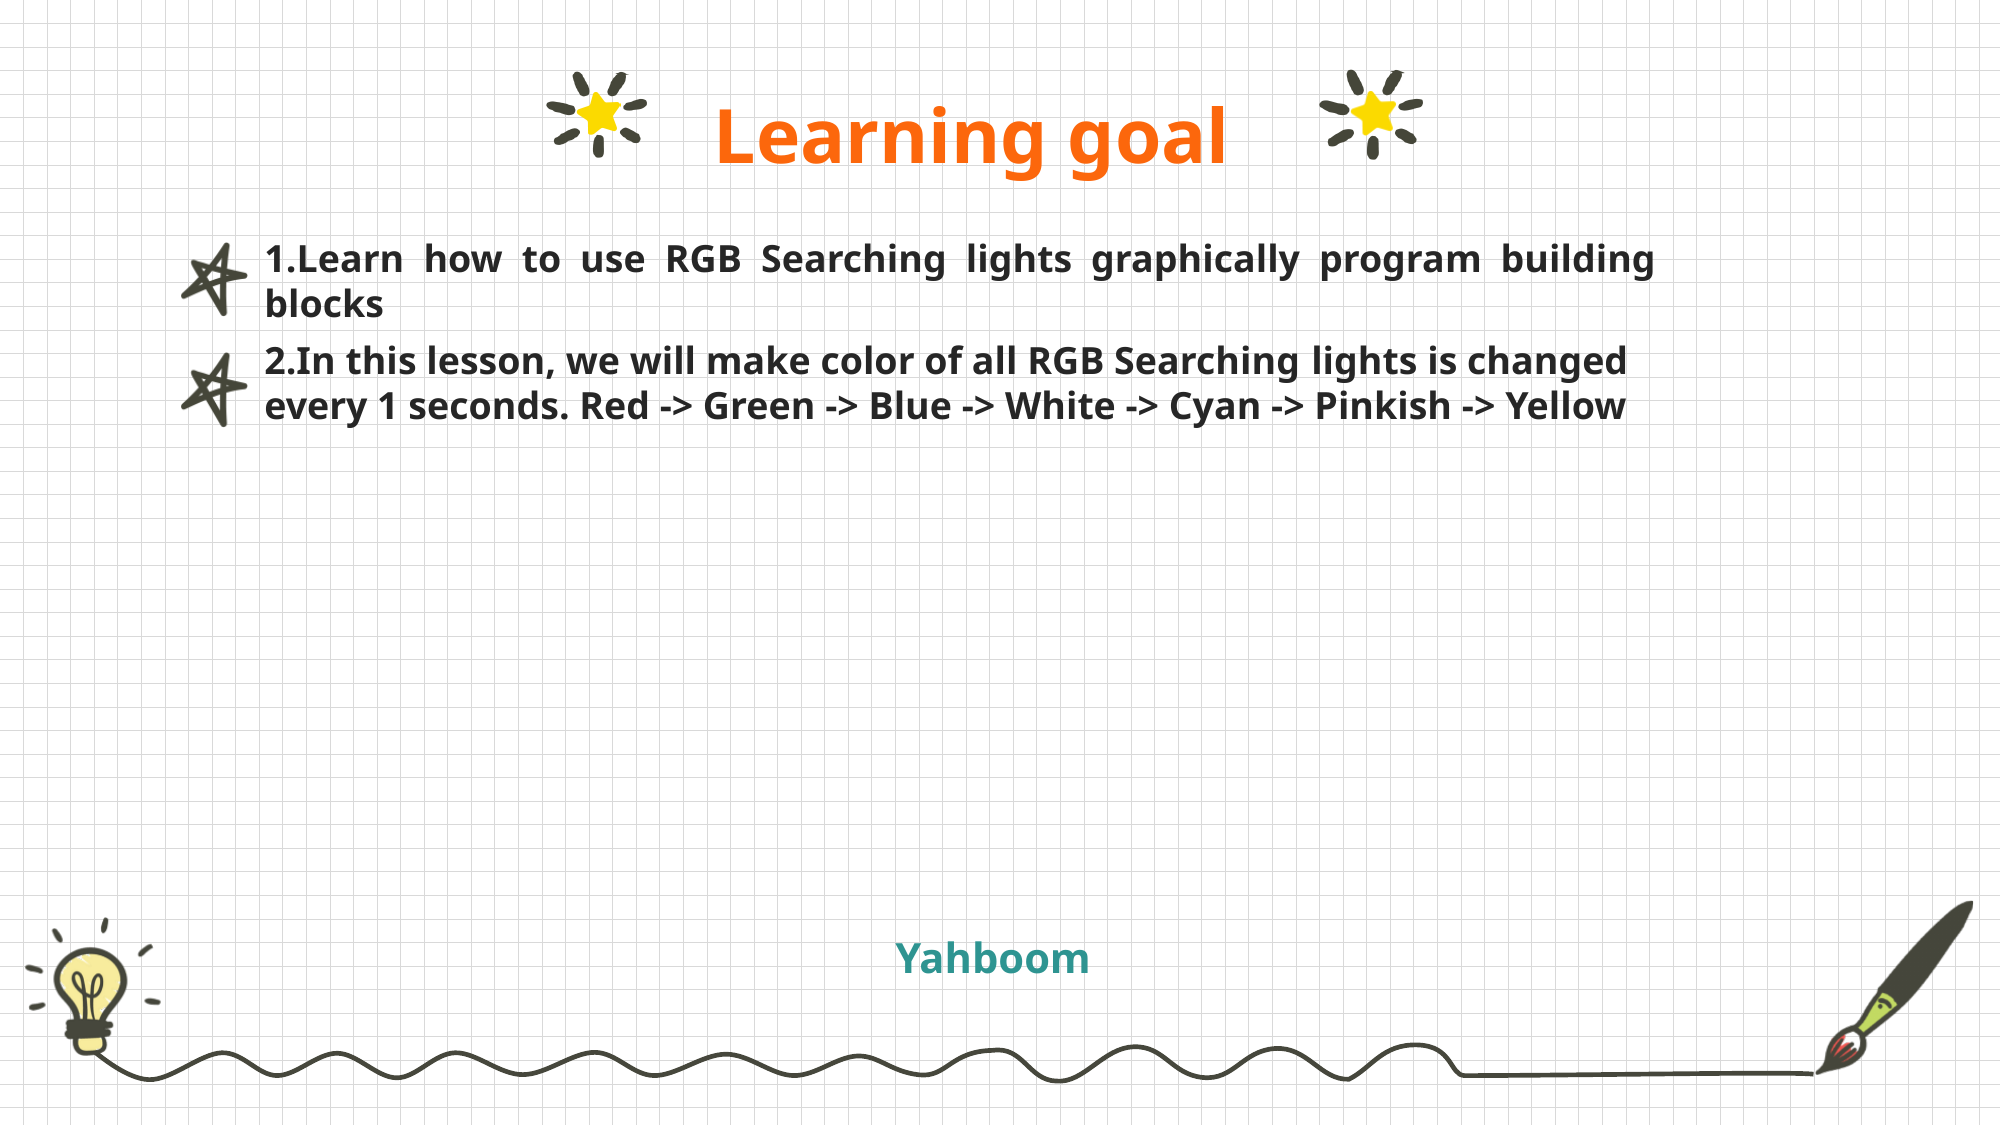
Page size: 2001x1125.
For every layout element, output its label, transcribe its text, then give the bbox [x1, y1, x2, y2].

text_box 1.Learn how to use RGB Searching lights graphically program building blocks [249, 227, 1672, 333]
picture [2, 893, 185, 1073]
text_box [546, 71, 647, 158]
picture [180, 242, 248, 317]
picture [180, 352, 248, 428]
text_box 2.In this lesson, we will make color of all RGB Searching lights is changed every 1 seconds. Red -> Green -> Blue -> White -> Cyan -> Pinkish -> Yellow [249, 329, 1705, 435]
text_box Learning goal [698, 80, 1246, 186]
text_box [1319, 69, 1423, 161]
picture [1816, 894, 1973, 1081]
text_box Yahboom [880, 924, 1120, 990]
